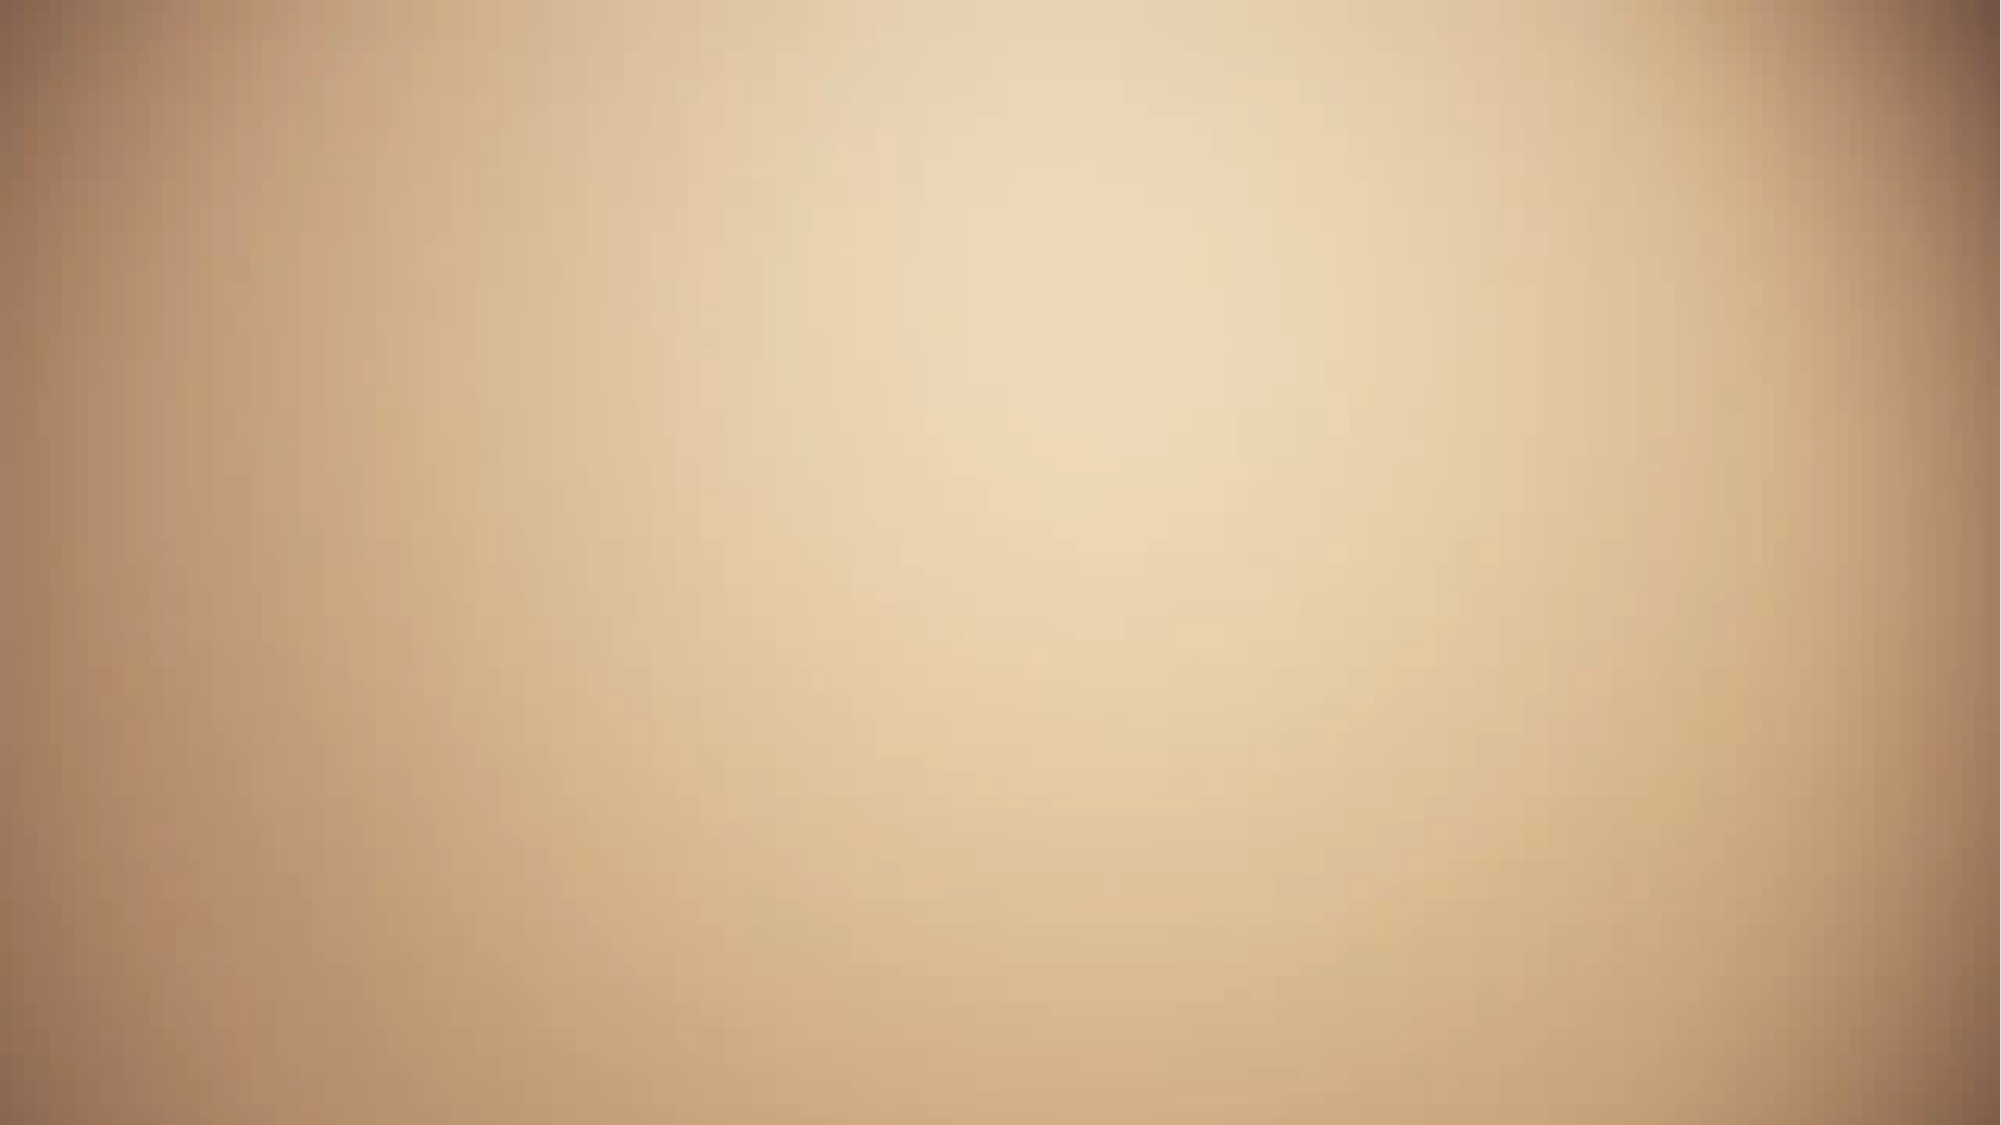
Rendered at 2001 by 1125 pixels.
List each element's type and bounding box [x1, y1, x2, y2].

text_box [0, 0, 2000, 1125]
